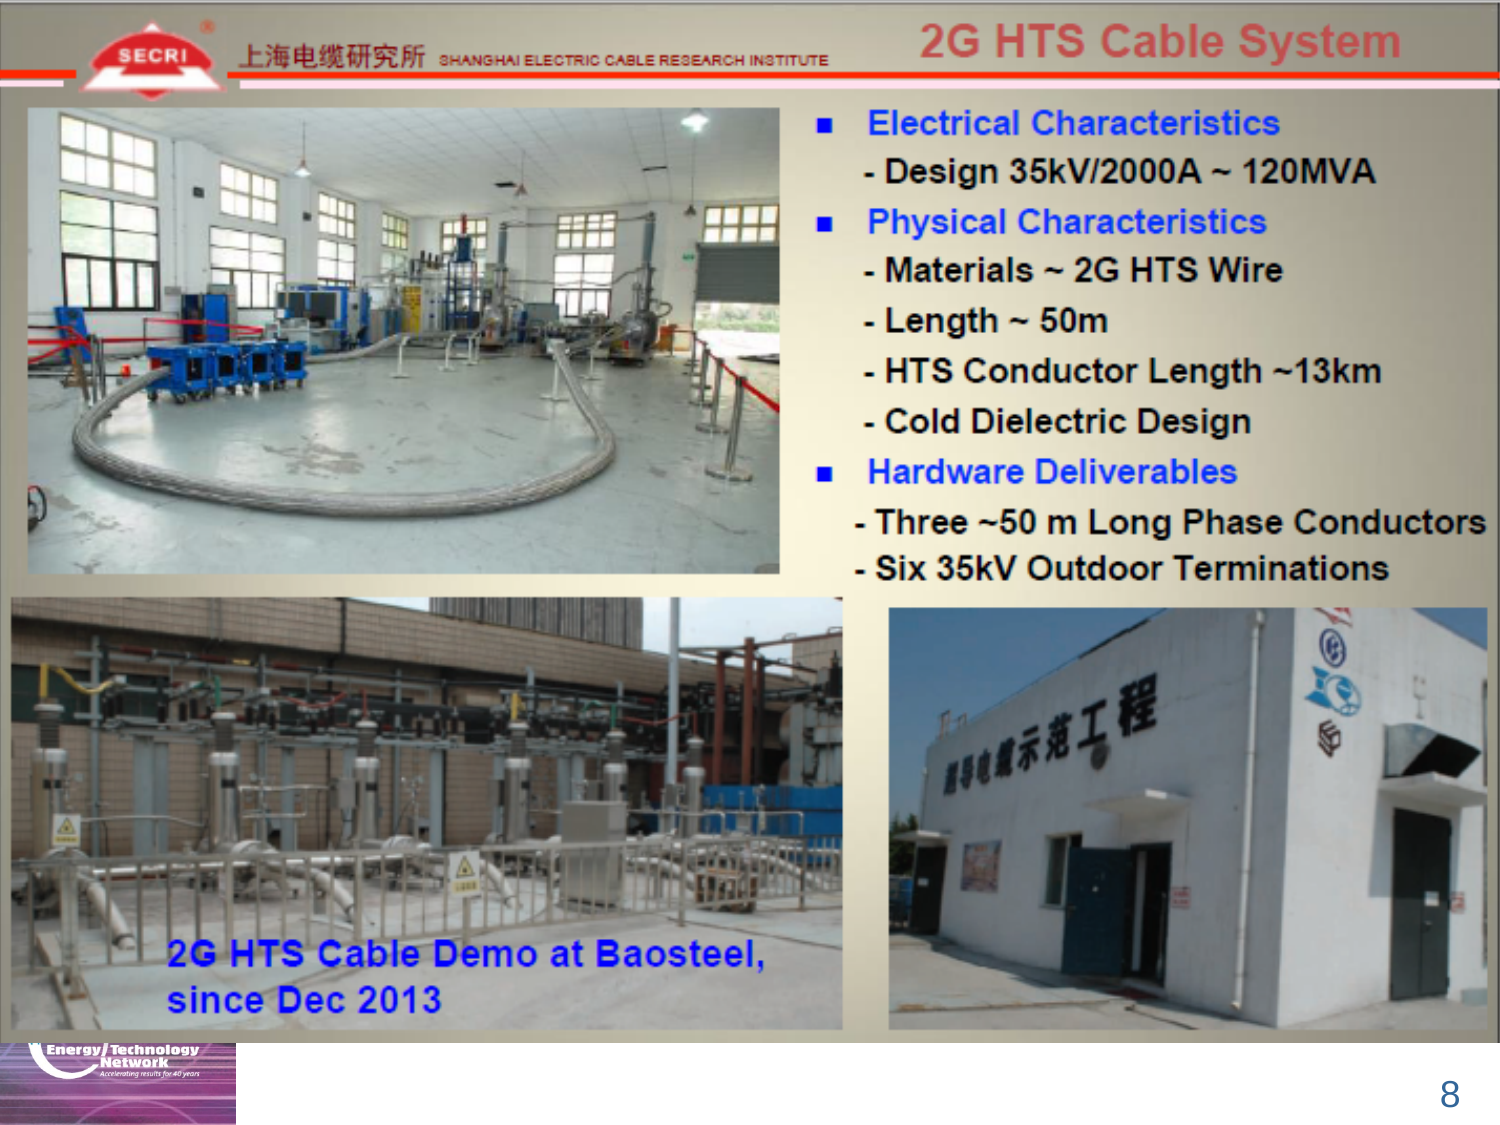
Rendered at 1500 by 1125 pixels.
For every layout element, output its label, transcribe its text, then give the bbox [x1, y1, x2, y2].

slide_number 8 [1425, 1062, 1500, 1123]
picture [0, 0, 1500, 1125]
